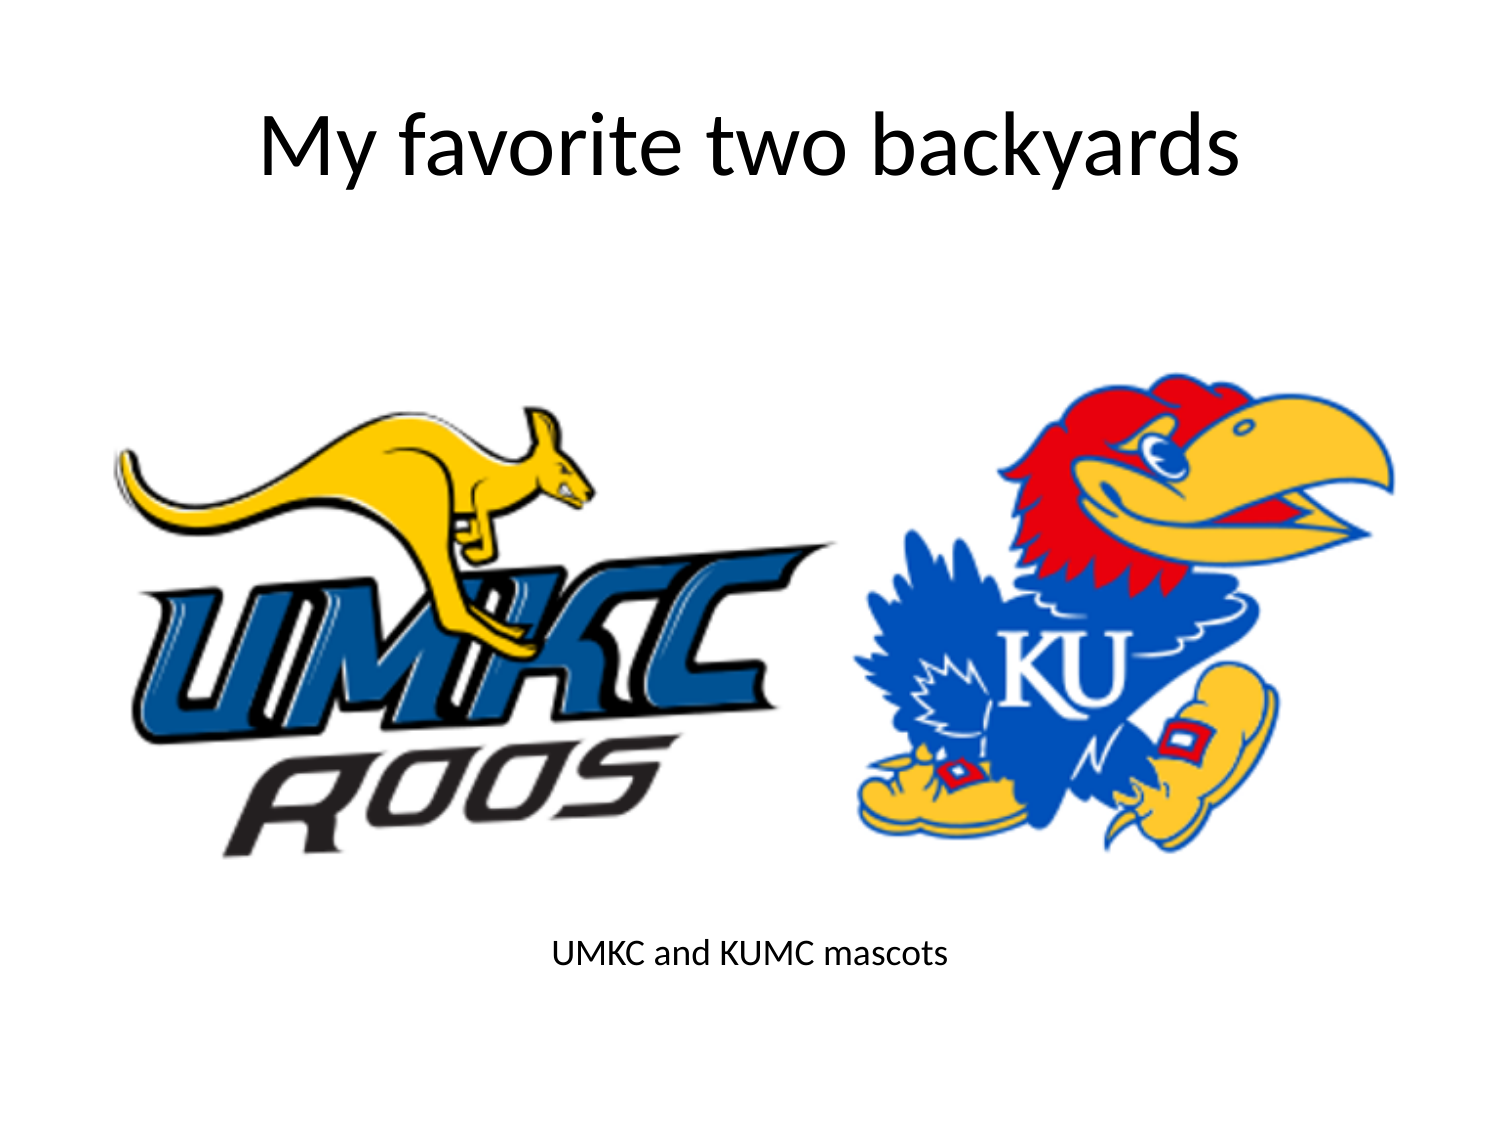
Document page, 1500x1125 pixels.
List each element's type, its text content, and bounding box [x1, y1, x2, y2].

title My favorite two backyards [75, 45, 1425, 233]
text_box UMKC and KUMC mascots [74, 920, 1425, 1005]
picture [74, 283, 1426, 903]
